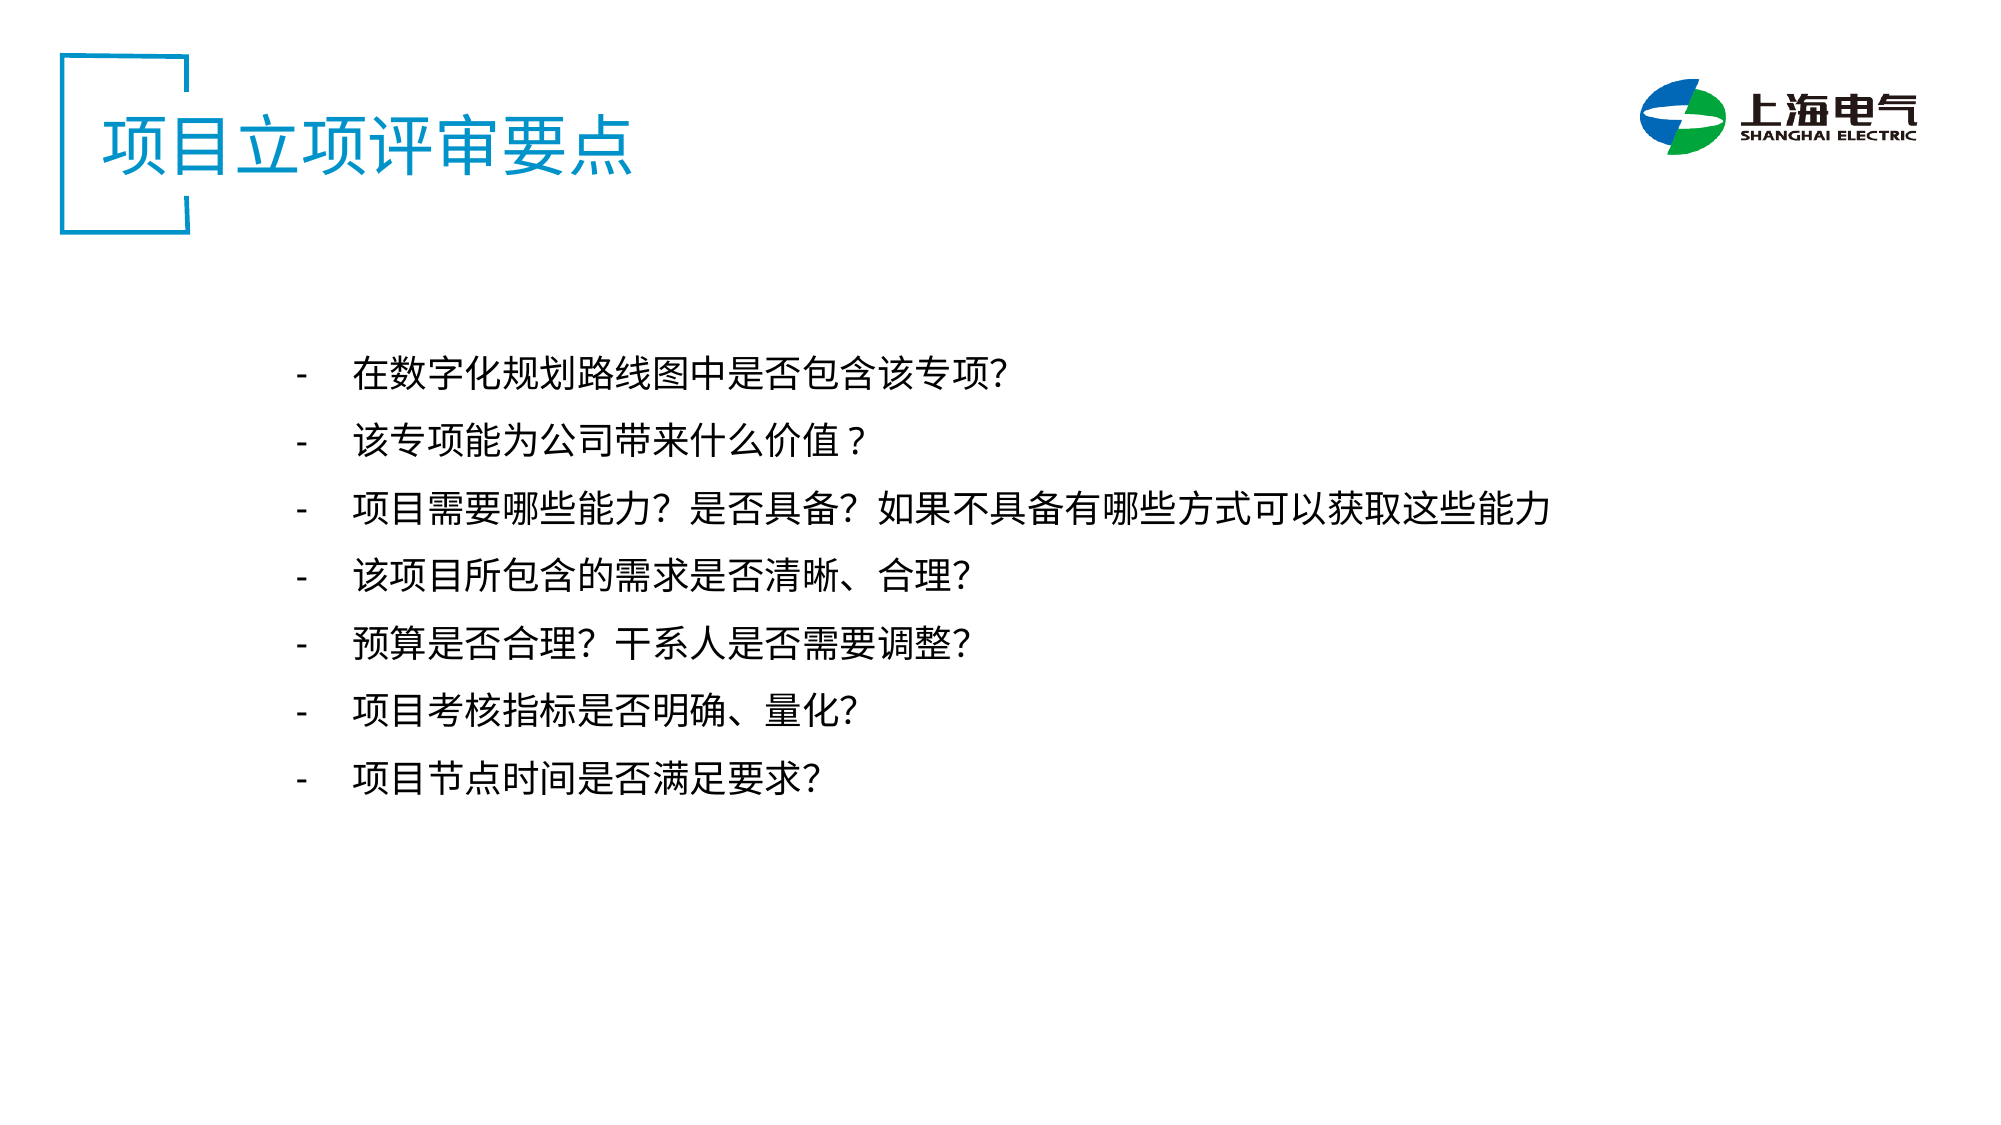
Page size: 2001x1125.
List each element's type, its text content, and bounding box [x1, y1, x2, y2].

text_box 项目立项评审要点 [86, 95, 1119, 191]
text_box 在数字化规划路线图中是否包含该专项？ 该专项能为公司带来什么价值? 项目需要哪些能力？是否具备？如果不具备有哪些方式可以获取这些能力 该项目所包含的需求是否清晰、合理？ 预算是否合理？干系人是否需要调整？ 项目考核指标是否明确、量化？ 项目节点时间是否满足要求？ [281, 319, 1609, 807]
picture [1640, 76, 1925, 157]
